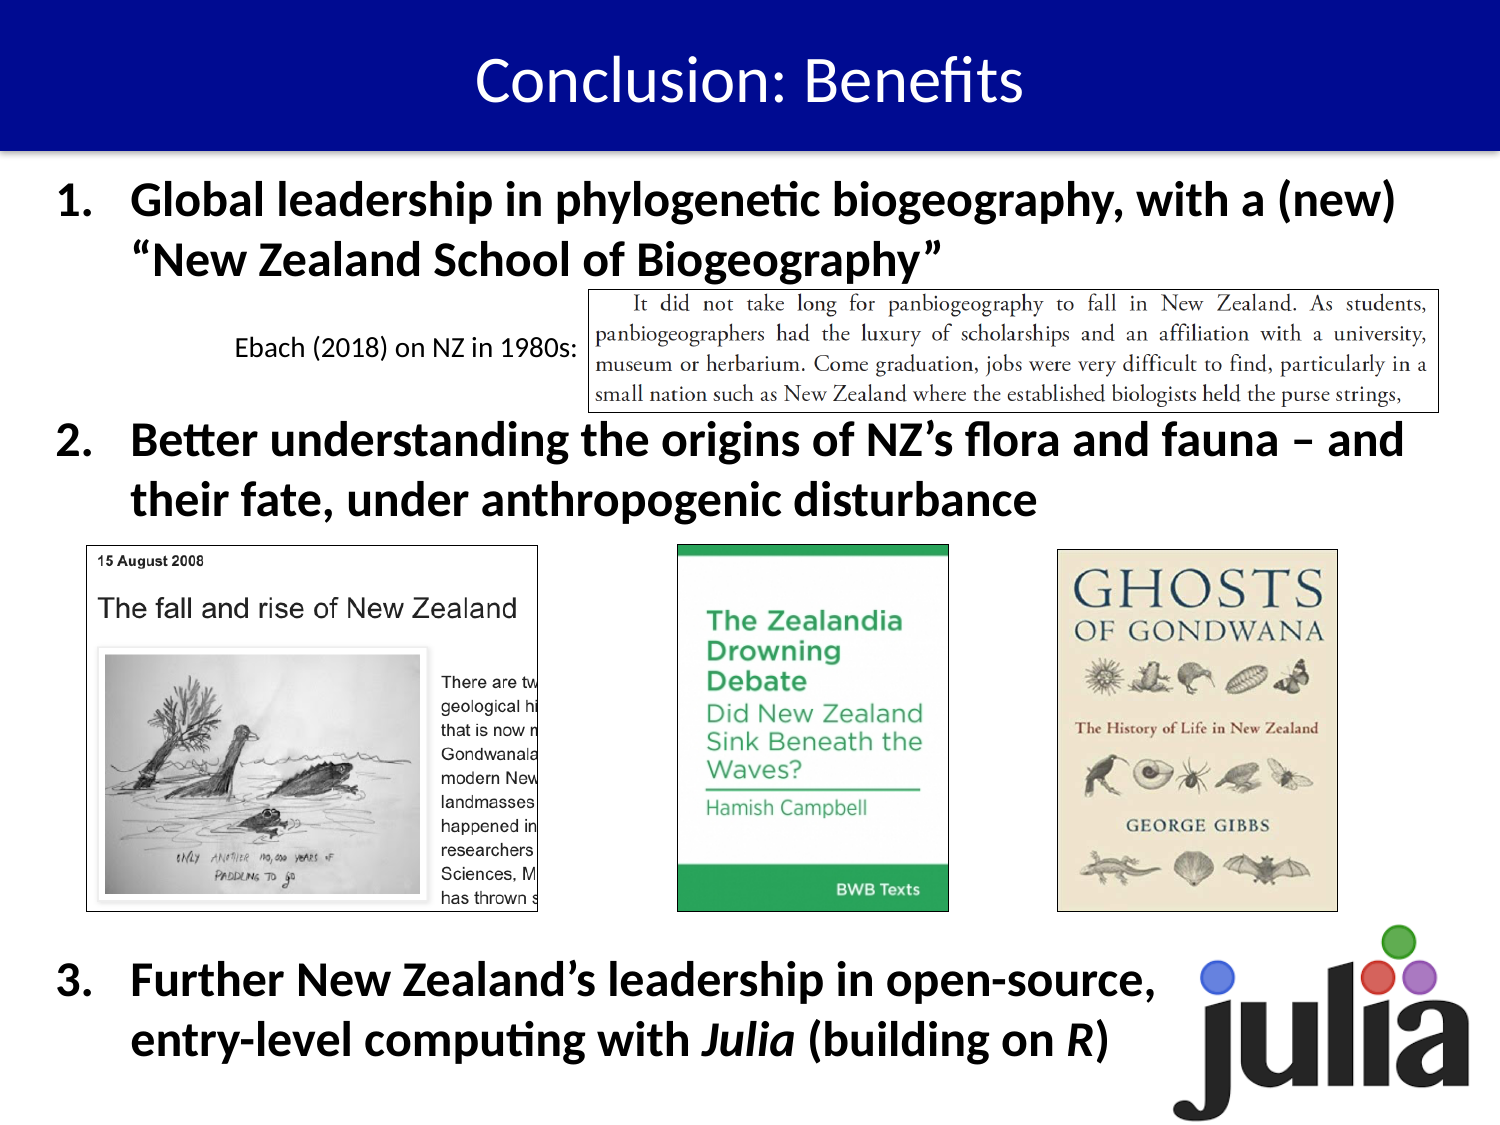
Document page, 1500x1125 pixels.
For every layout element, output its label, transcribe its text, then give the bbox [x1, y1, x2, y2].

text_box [217, 289, 1439, 413]
text_box Global leadership in phylogenetic biogeography, with a (new) “New Zealand School of Biogeography” Better understanding the origins of NZ’s flora and fauna – and their fate, under anthropogenic disturbance Further New Zealand’s leadership in open-source, entry-level computing with Julia (building on R) [40, 159, 1439, 1109]
picture [676, 544, 949, 912]
text_box Conclusion: Benefits [0, 0, 1500, 152]
picture [85, 544, 538, 912]
picture [1168, 920, 1473, 1125]
picture [1057, 548, 1338, 912]
